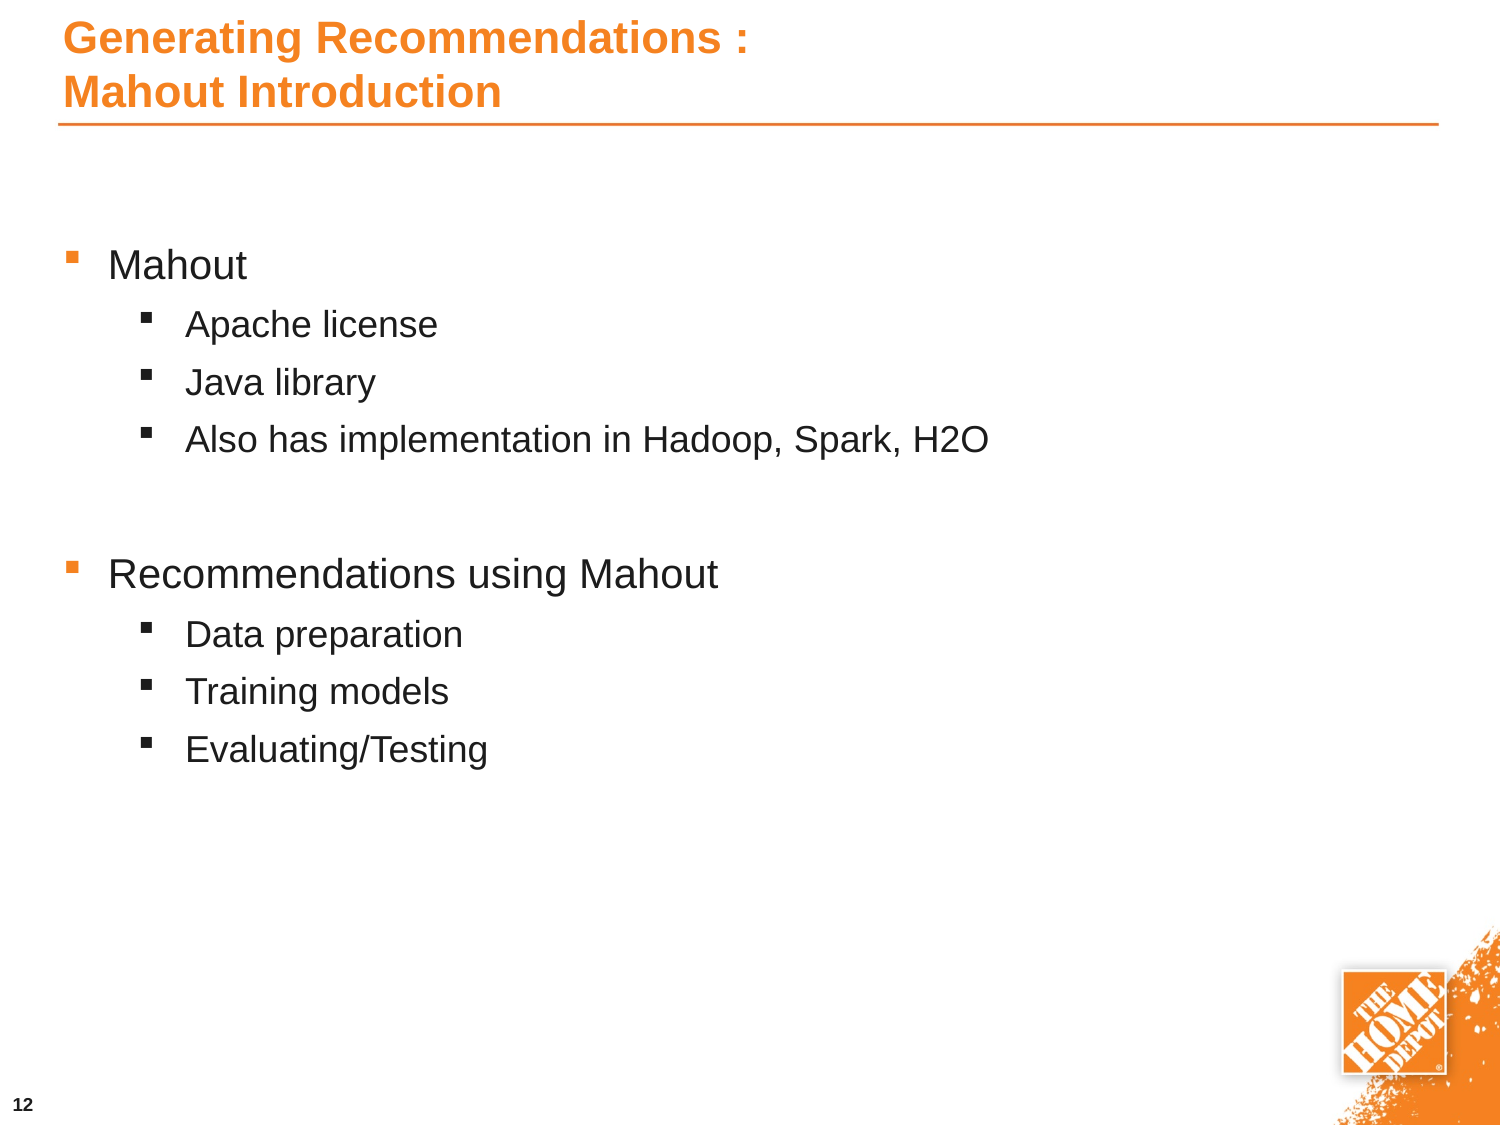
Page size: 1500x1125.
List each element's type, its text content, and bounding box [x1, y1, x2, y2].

slide_number 12 [0, 1074, 348, 1125]
picture [0, 0, 1500, 1125]
title Generating Recommendations : Mahout Introduction [48, 0, 1398, 125]
list Mahout Apache license Java library Also has implementation in Hadoop, Spark, H2O Recommendations using Mahout Data preparation Training models Evaluating/Testing [48, 167, 1398, 963]
